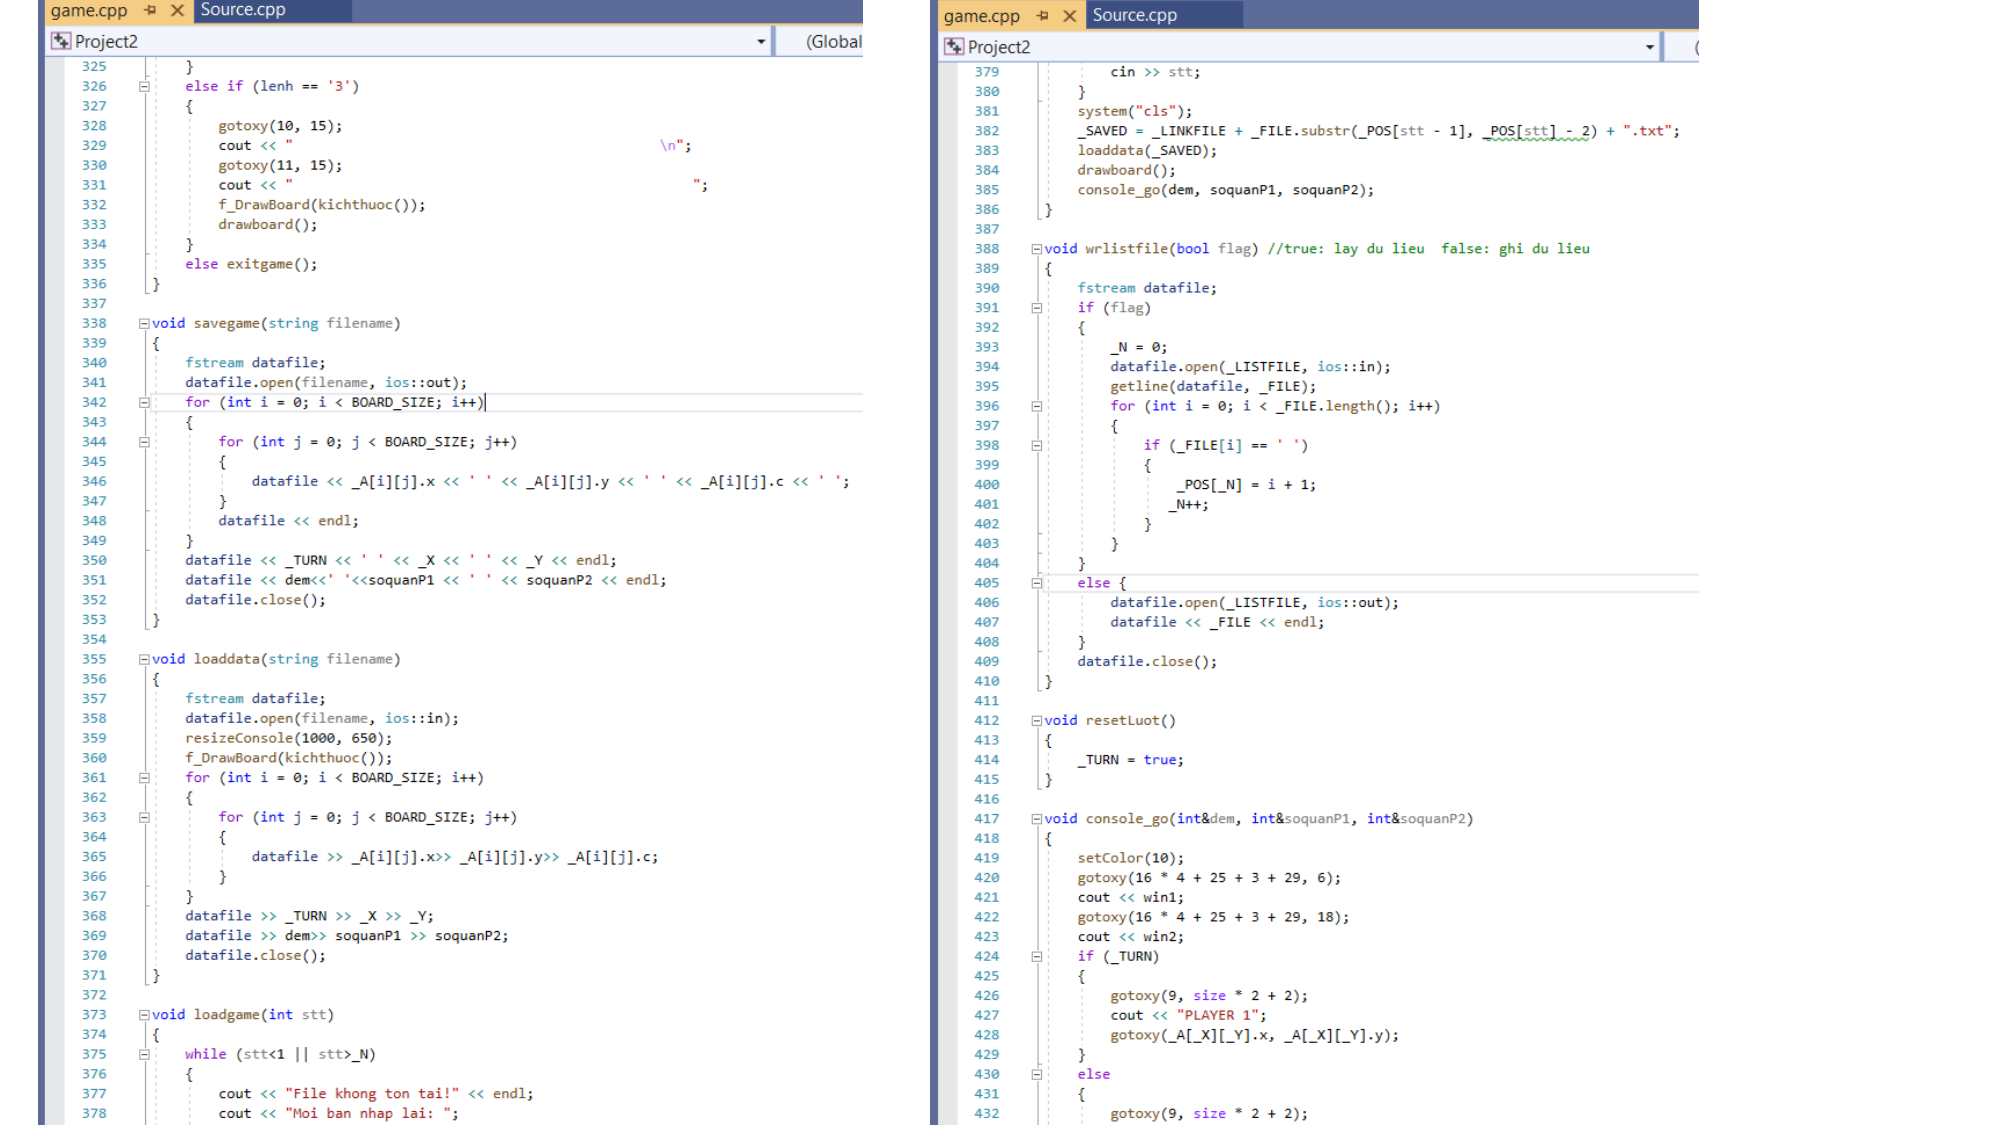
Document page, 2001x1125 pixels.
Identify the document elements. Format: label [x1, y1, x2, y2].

picture [38, 0, 863, 1125]
picture [930, 0, 1699, 1125]
